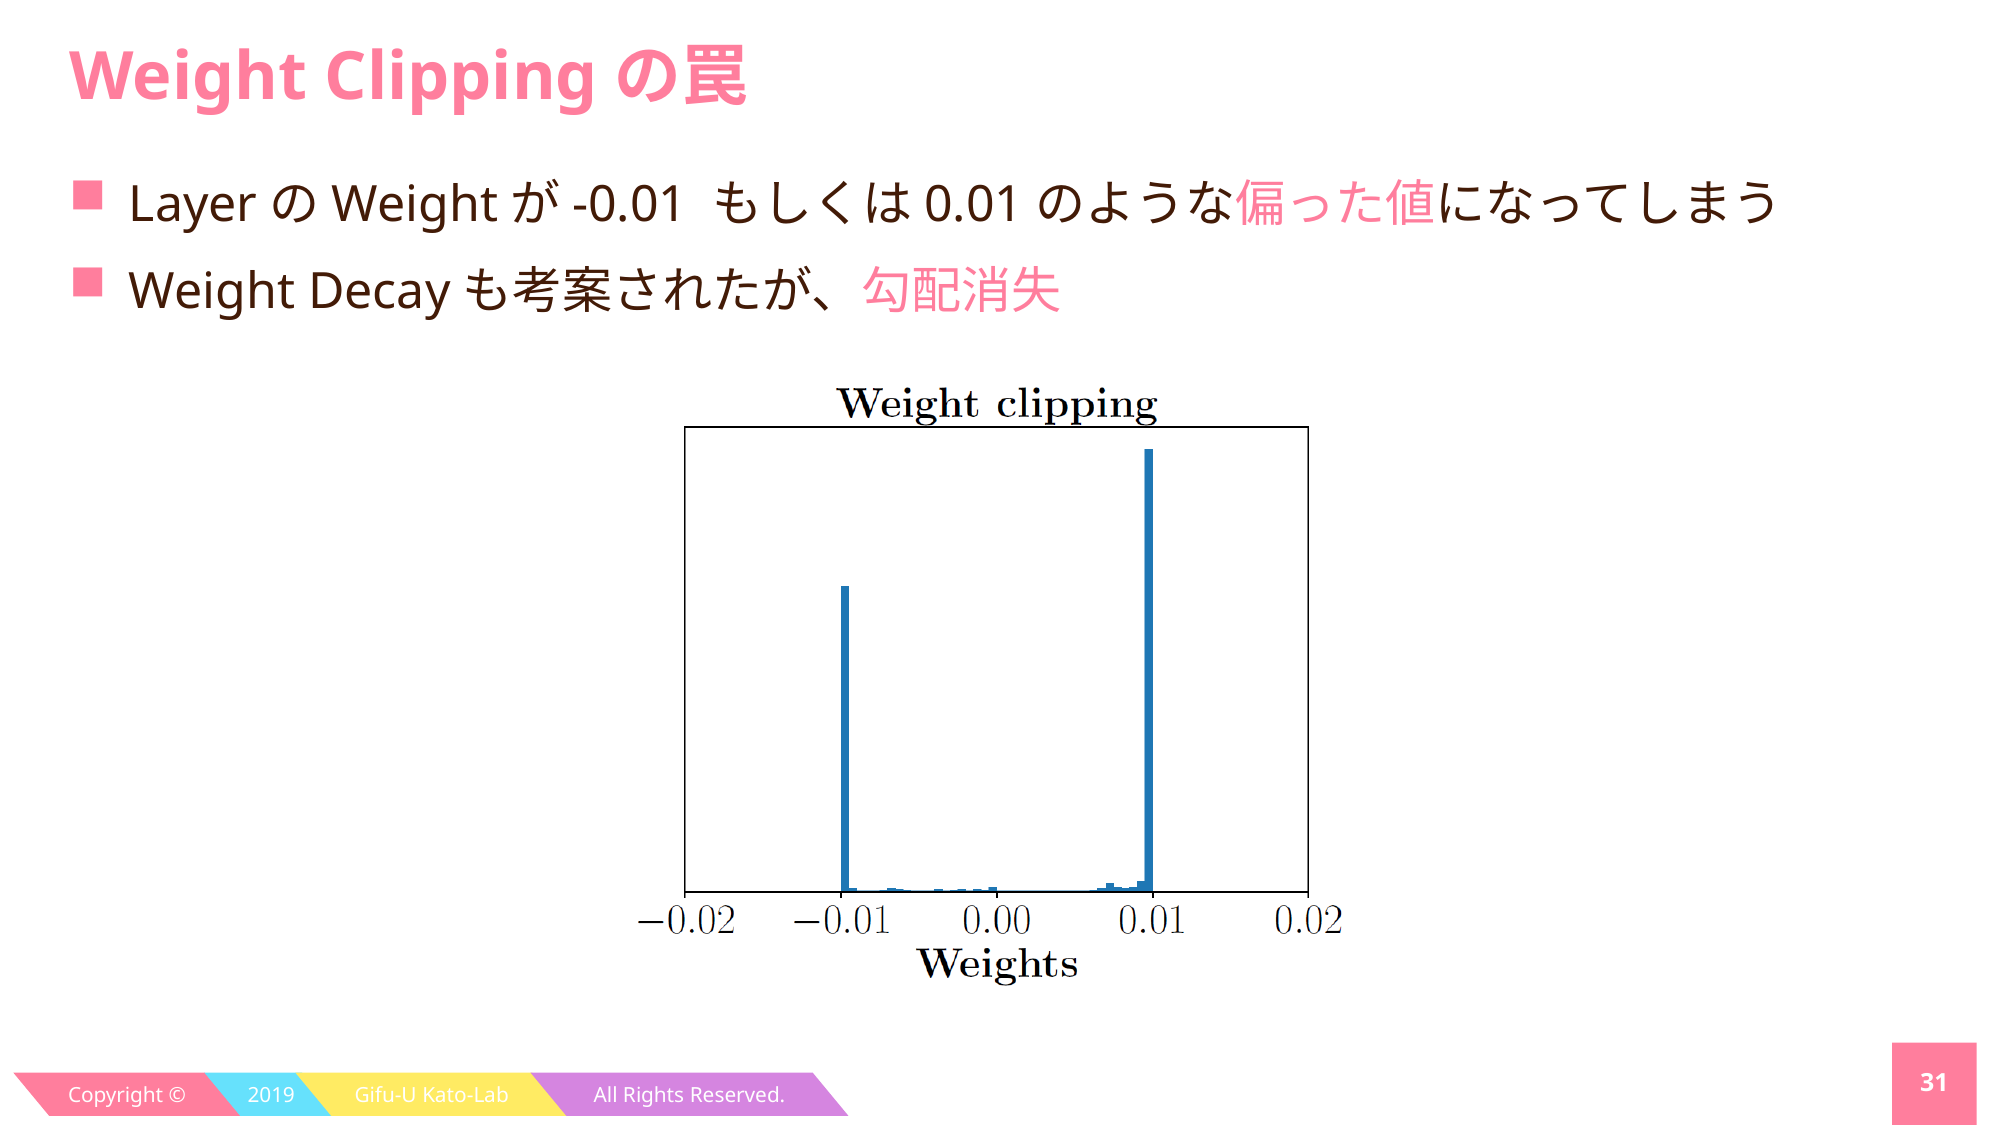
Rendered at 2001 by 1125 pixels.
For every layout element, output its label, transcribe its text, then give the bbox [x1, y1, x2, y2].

title Weight Clippingの罠 [54, 33, 1946, 123]
picture [618, 354, 1382, 999]
list LayerのWeightが-0.01 もしくは0.01のような偏った値になってしまう Weight Decayも考案されたが、勾配消失 [54, 158, 1946, 1014]
slide_number 31 [1900, 1053, 1968, 1114]
